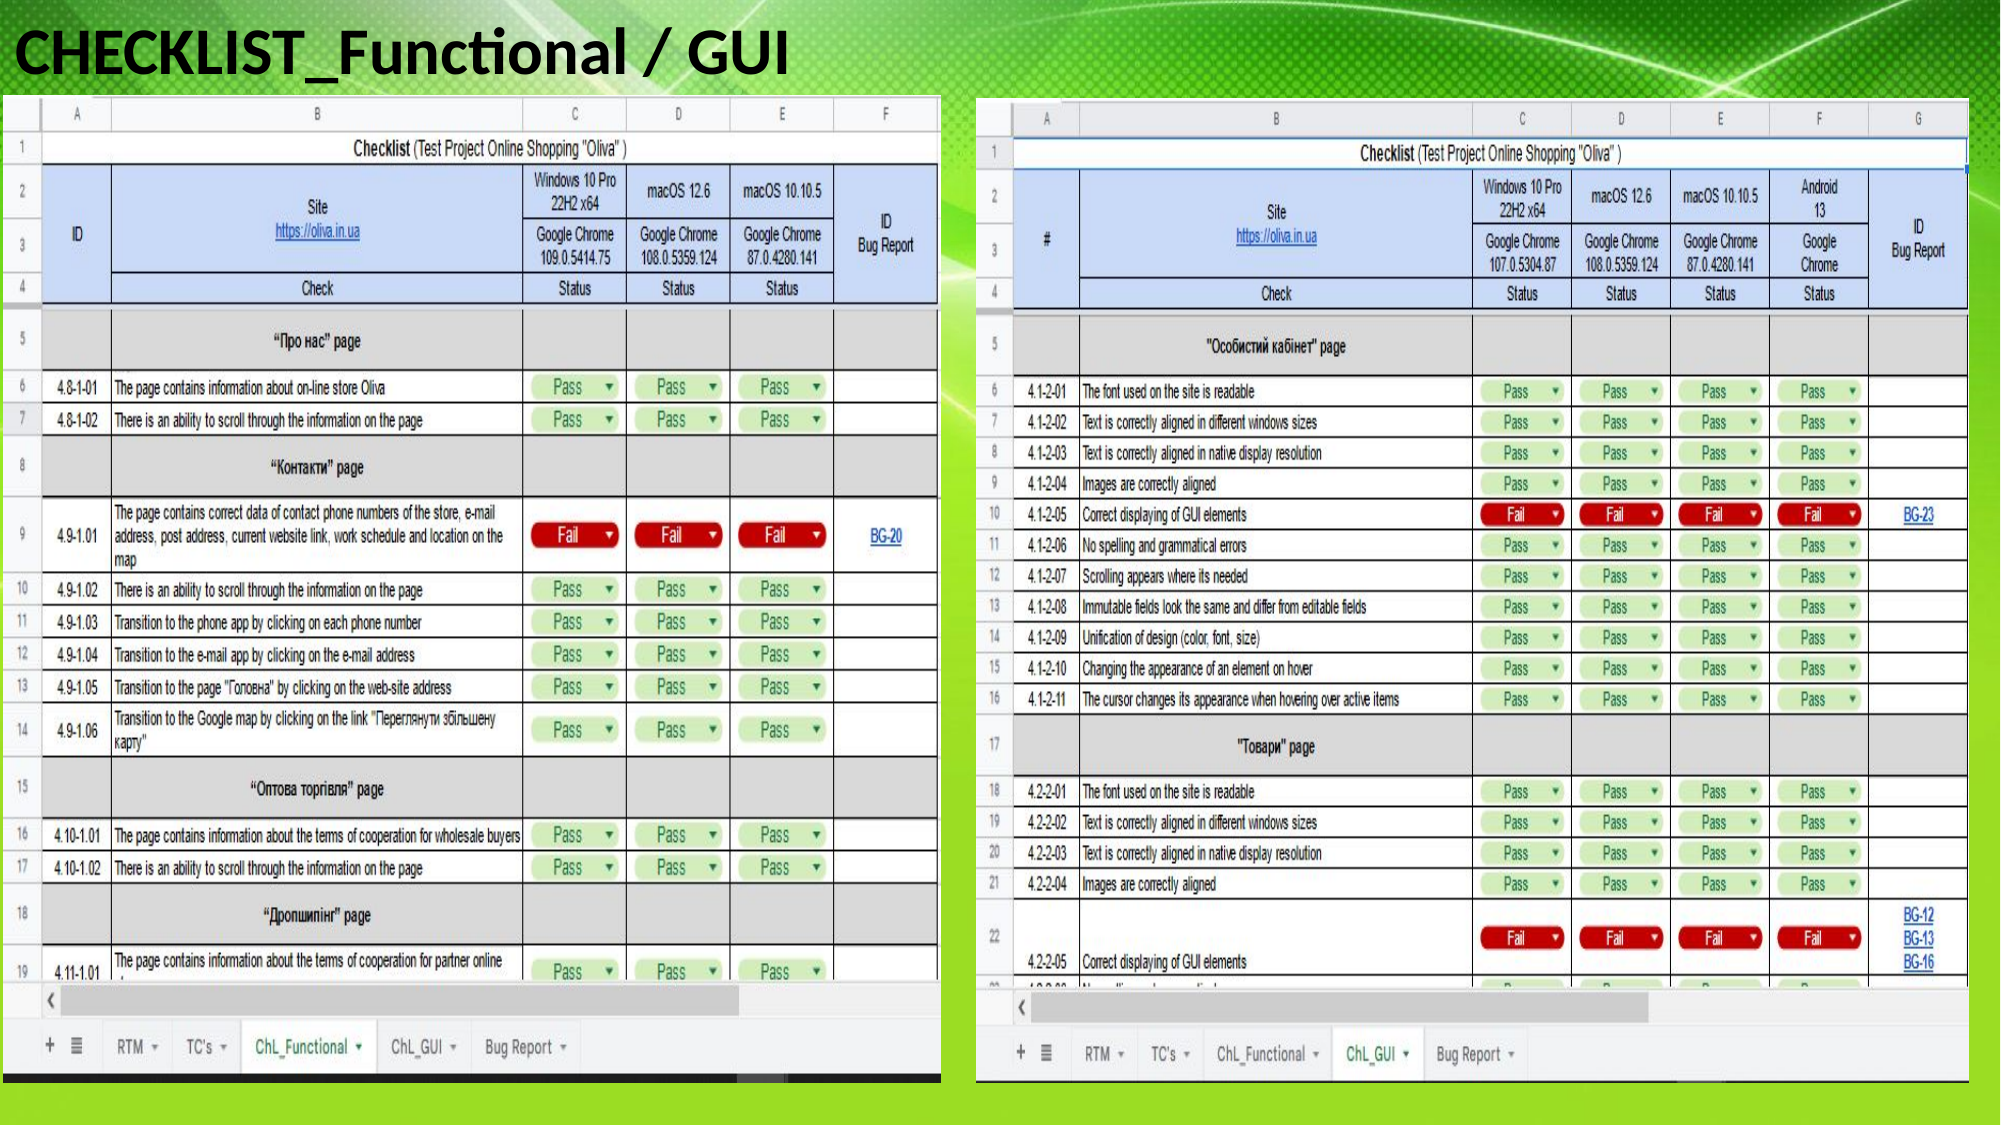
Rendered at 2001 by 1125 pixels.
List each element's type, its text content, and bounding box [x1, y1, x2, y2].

picture [0, 0, 2001, 1125]
text_box CHECKLIST_Functional / GUI [0, 0, 1579, 95]
